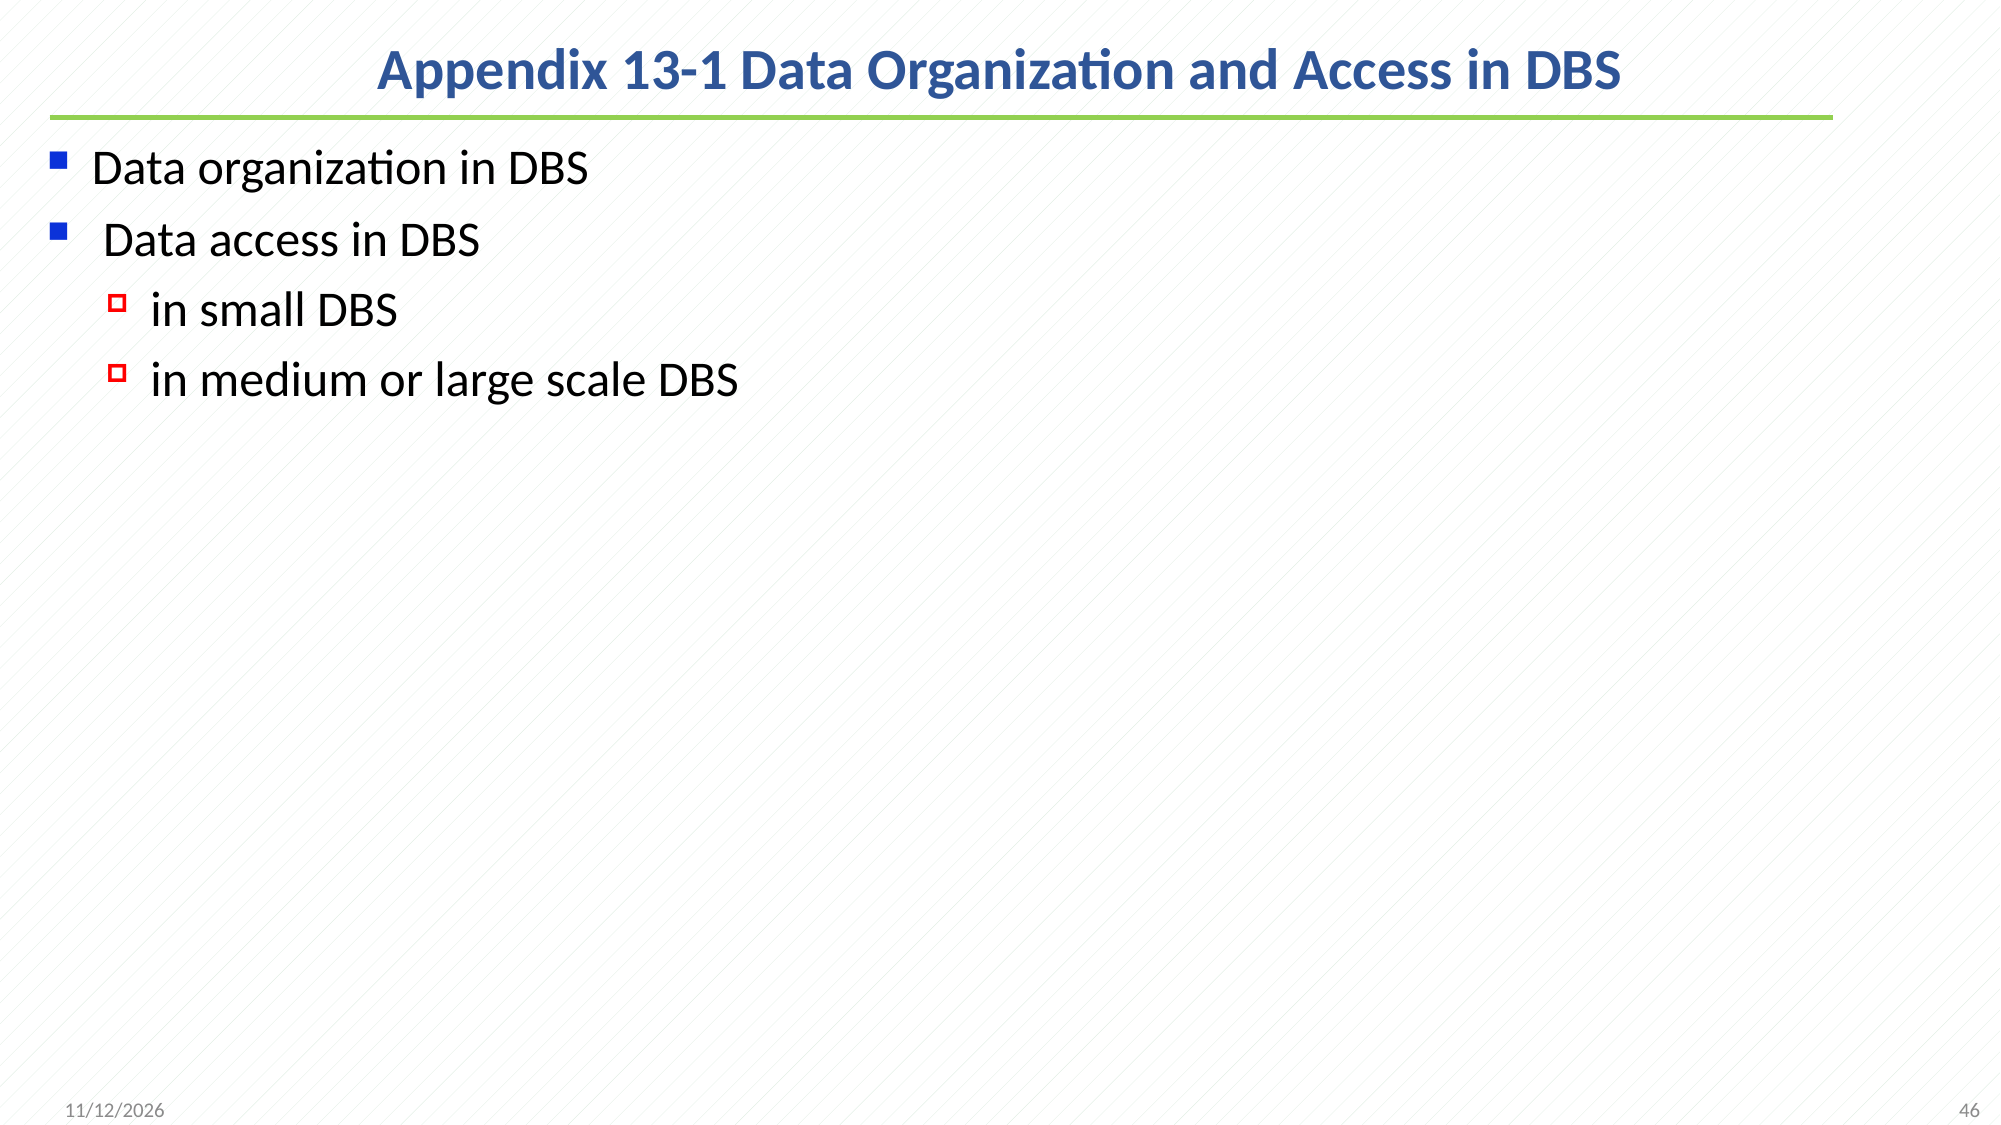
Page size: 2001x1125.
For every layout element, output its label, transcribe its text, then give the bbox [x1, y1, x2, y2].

title Appendix 13-1 Data Organization and Access in DBS [50, 13, 1949, 126]
list Data organization in DBS Data access in DBS in small DBS in medium or large scale DBS [32, 126, 1974, 1081]
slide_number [49, 1079, 500, 1125]
slide_number 46 [1545, 1079, 1996, 1125]
